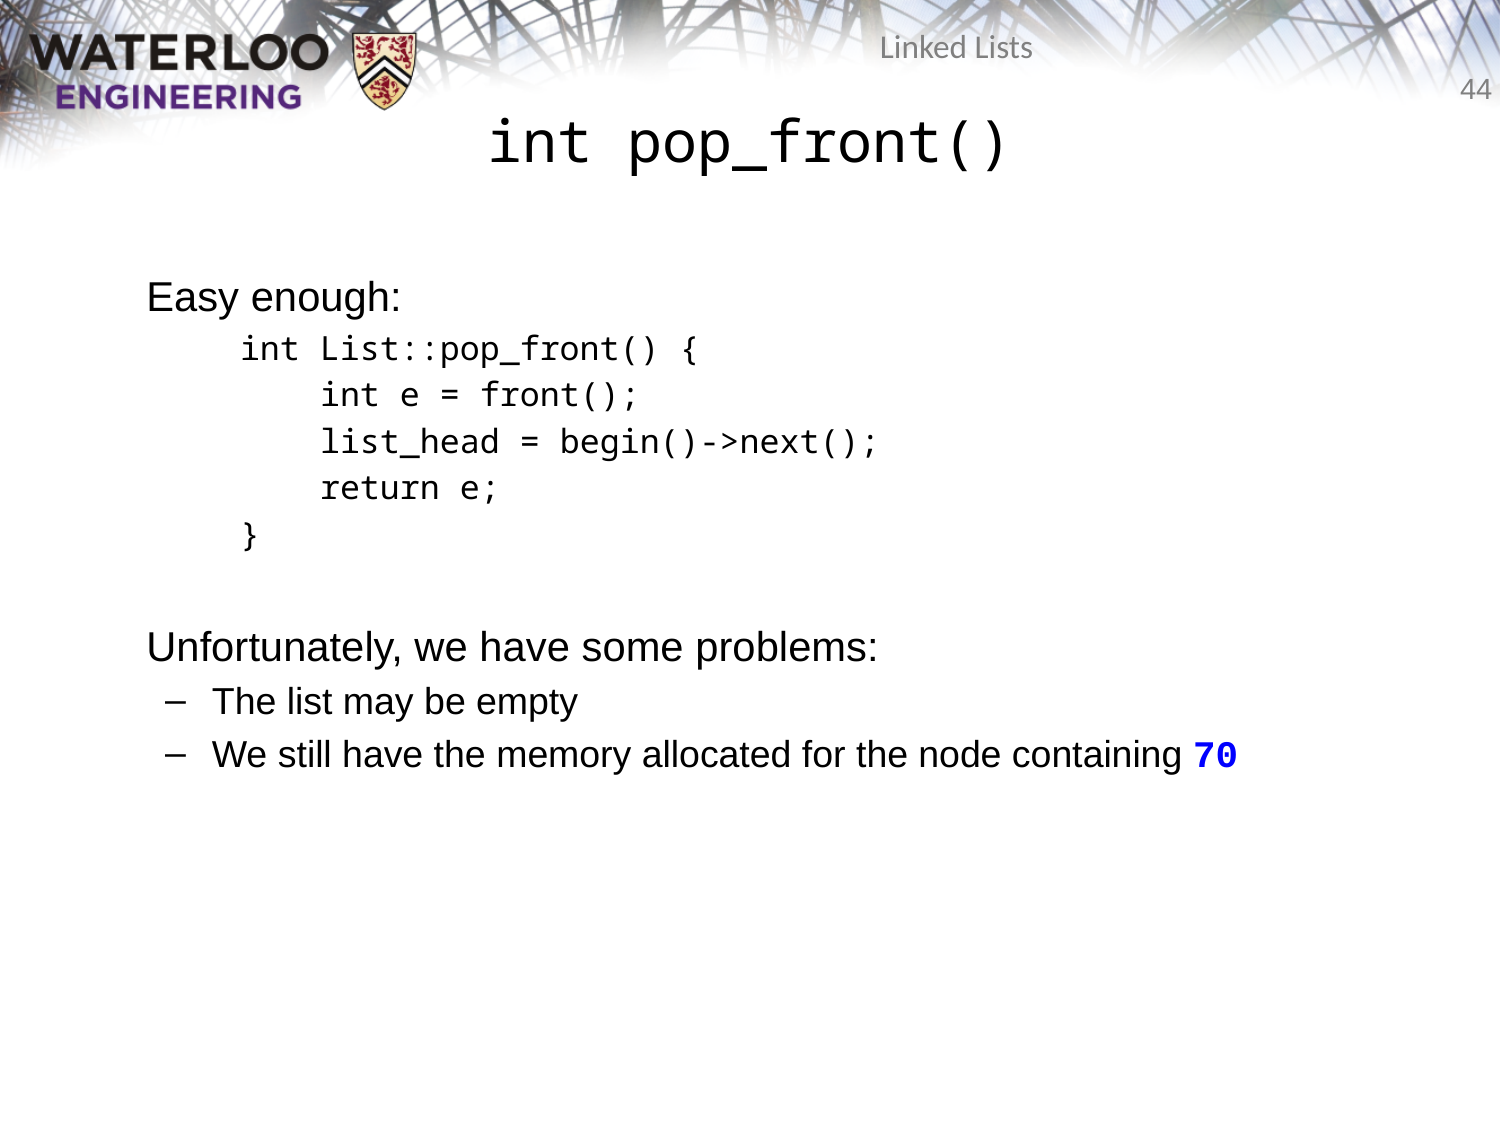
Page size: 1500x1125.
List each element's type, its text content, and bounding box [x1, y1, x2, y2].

picture [0, 0, 1500, 1125]
list Easy enough: int List::pop_front() { int e = front(); list_head = begin()->next(); return e; } Unfortunately, we have some problems: The list may be empty We still have the memory allocated for the node containing 70 [74, 262, 1426, 1006]
title int pop_front() [74, 44, 1426, 233]
